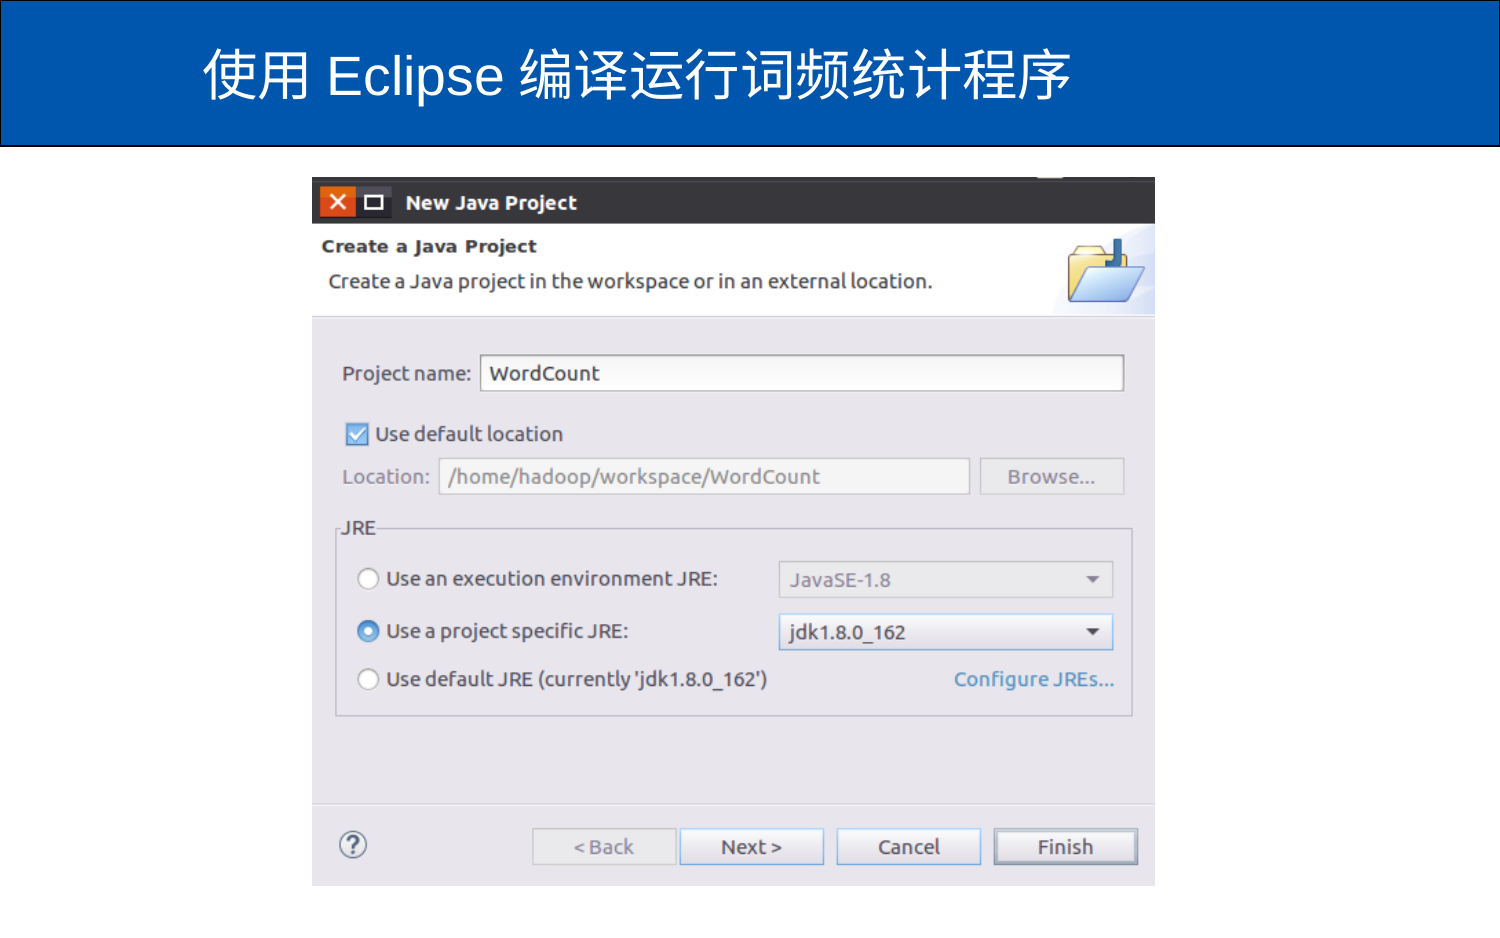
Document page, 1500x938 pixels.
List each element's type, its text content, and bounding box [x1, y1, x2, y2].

picture [312, 176, 1155, 886]
title 使用Eclipse编译运行词频统计程序 [187, 10, 1500, 136]
